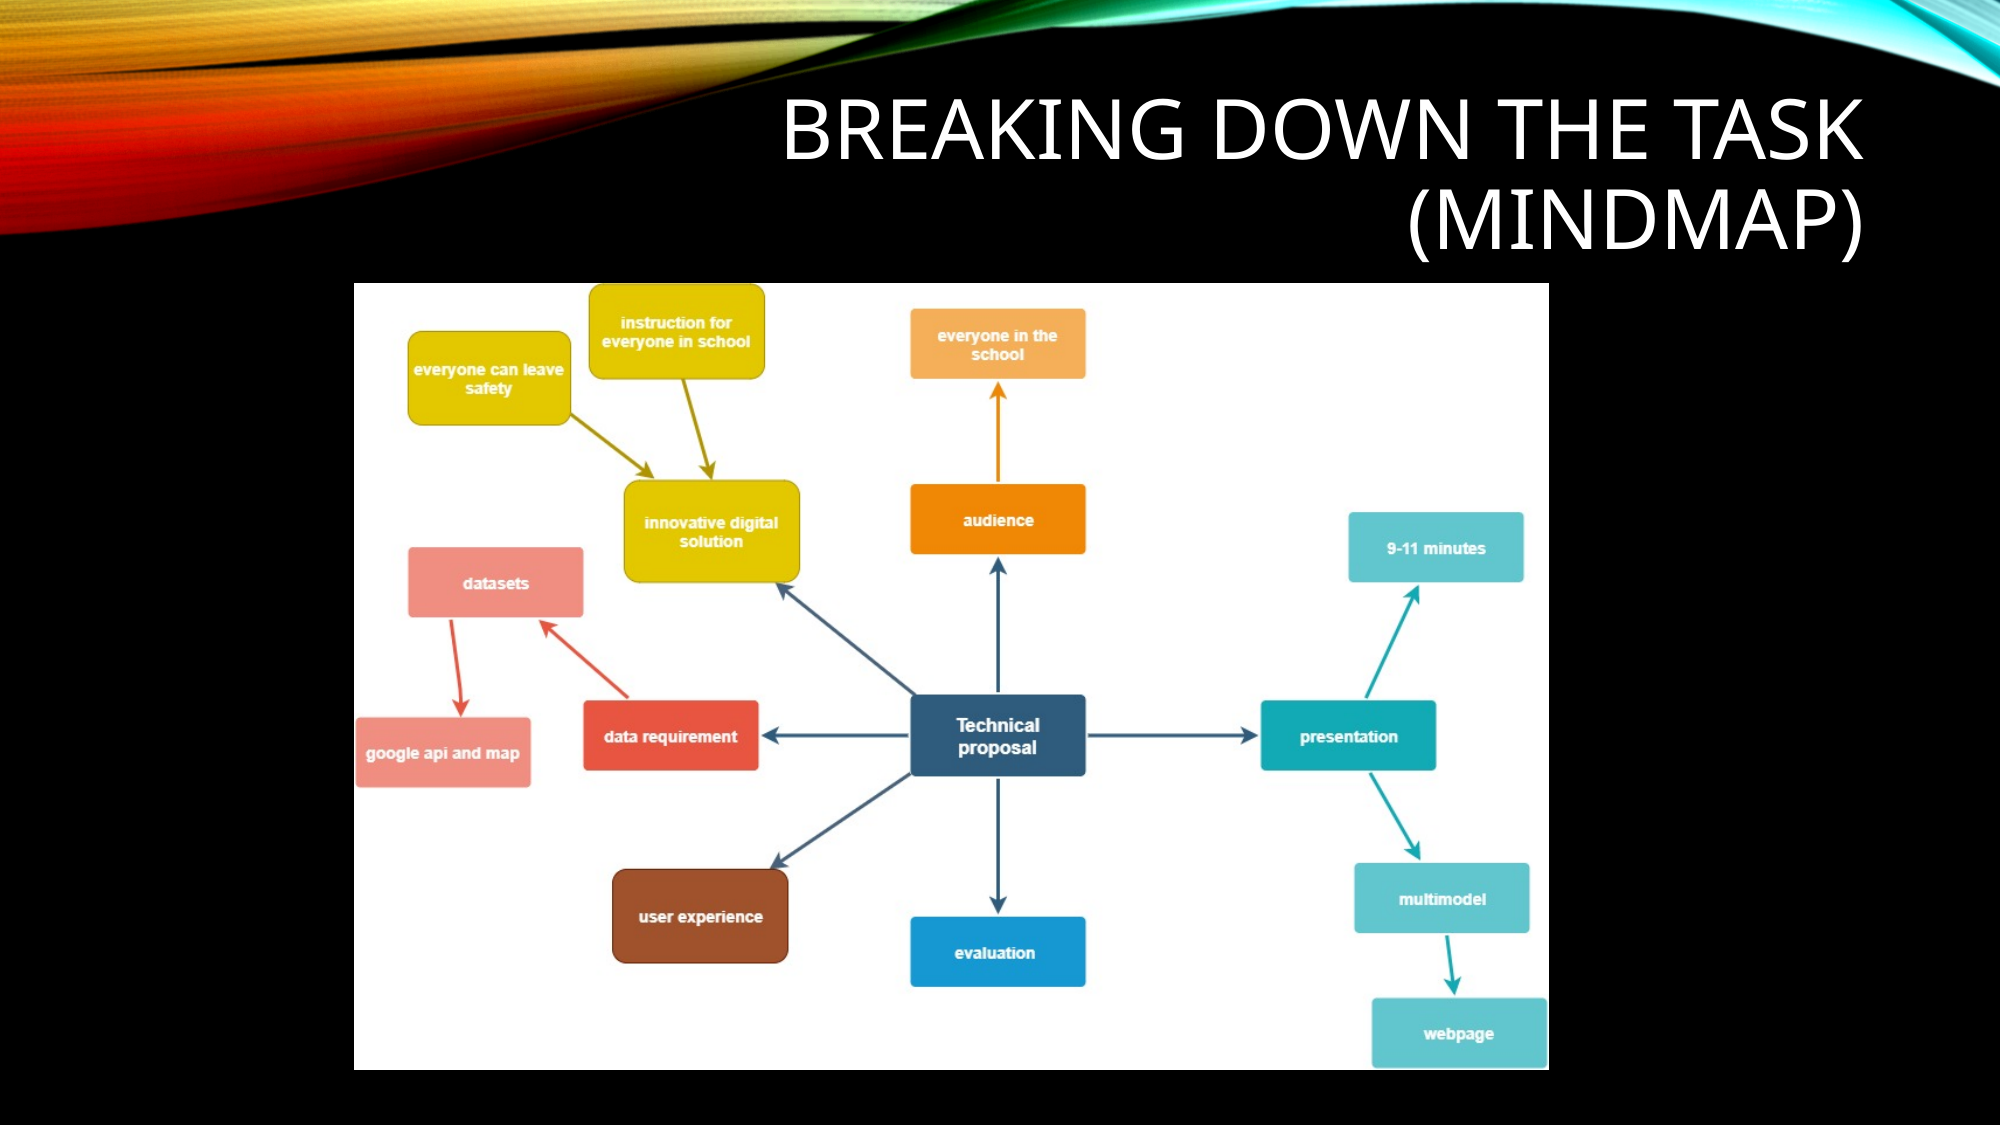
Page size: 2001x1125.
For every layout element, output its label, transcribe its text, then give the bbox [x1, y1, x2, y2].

title Breaking down the task (MINDMAP) [467, 71, 1880, 284]
picture [0, 0, 2000, 237]
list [354, 283, 1550, 1070]
